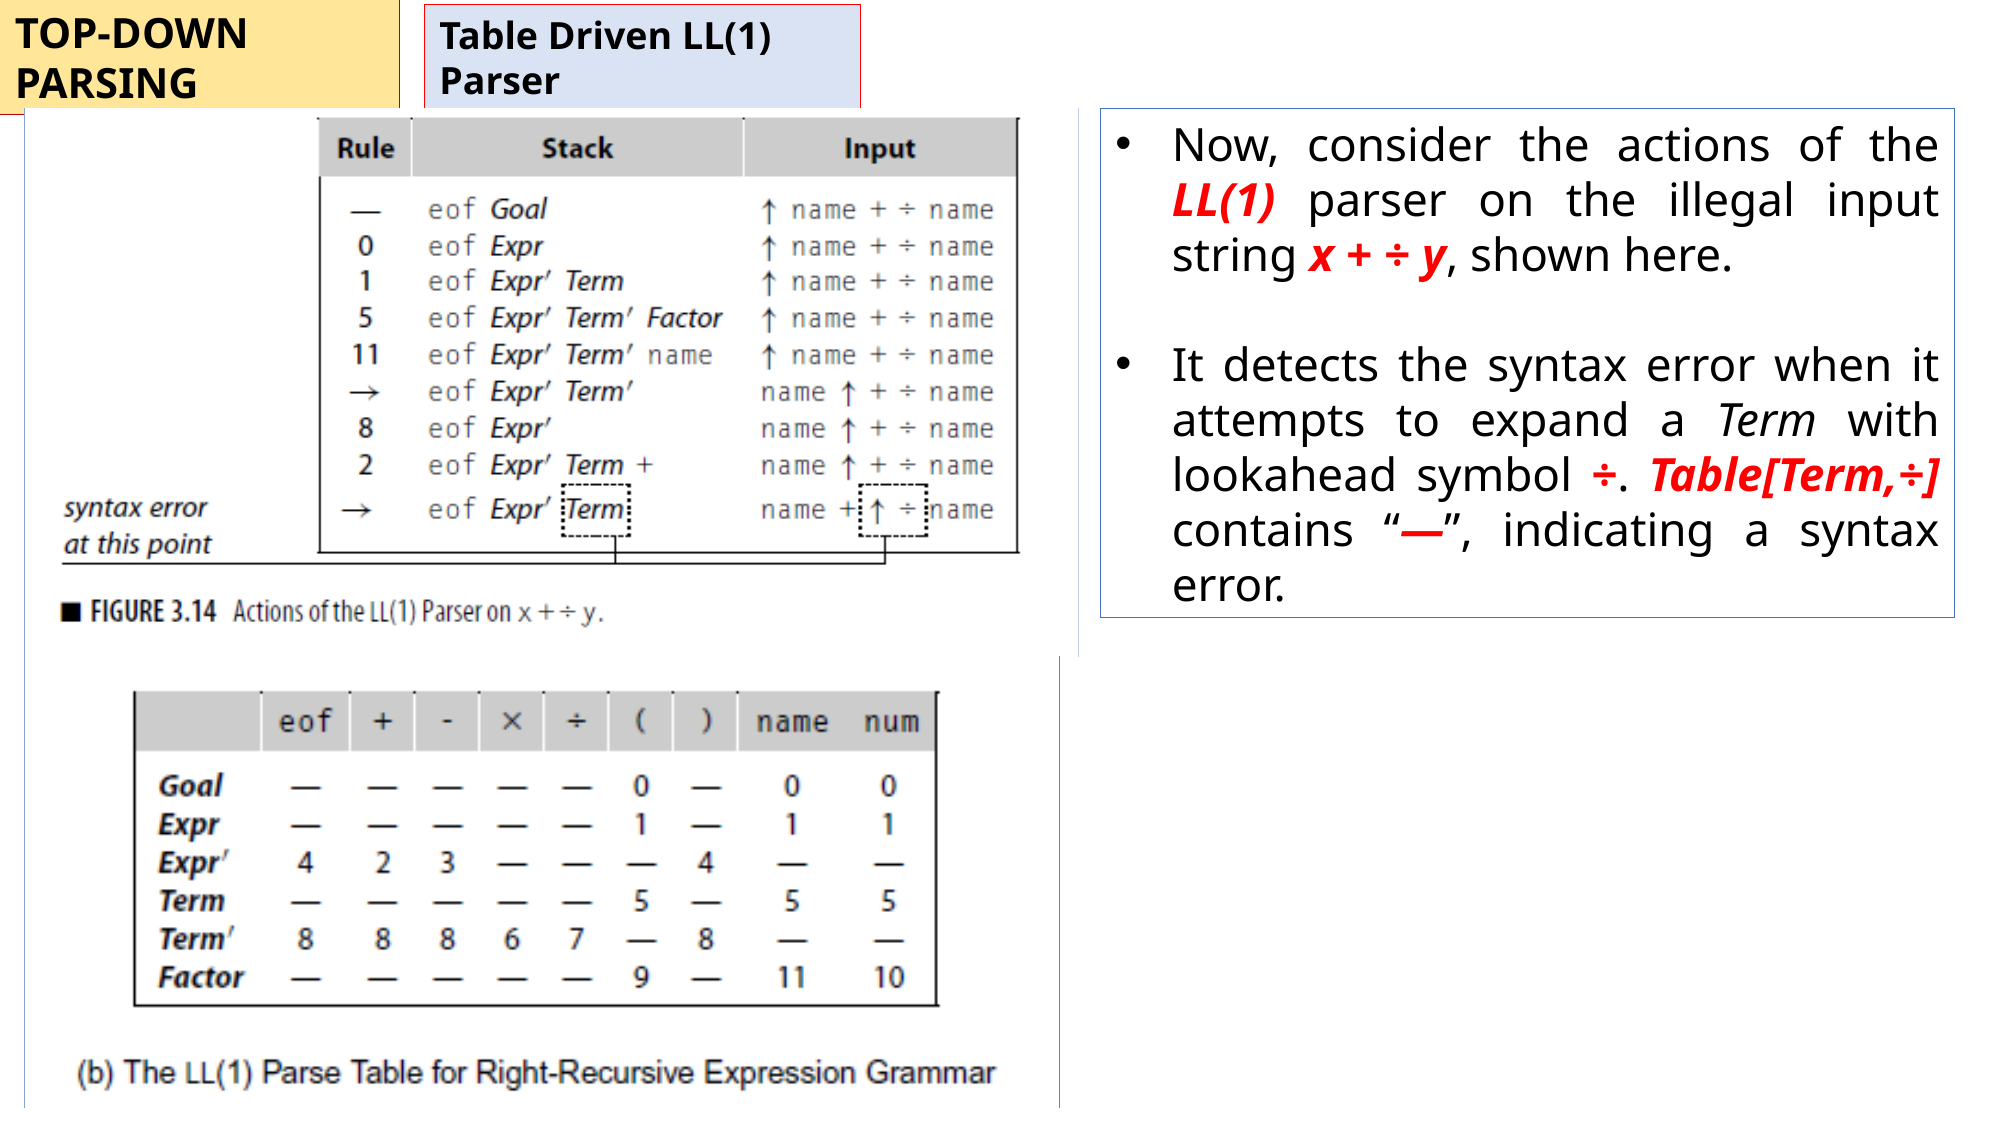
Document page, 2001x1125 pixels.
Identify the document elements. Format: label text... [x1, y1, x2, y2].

text_box TOP-DOWN PARSING [0, 0, 400, 115]
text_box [24, 656, 1060, 1108]
text_box Table Driven LL(1) Parser [424, 4, 861, 107]
text_box Now, consider the actions of the LL(1) parser on the illegal input string x + ÷ y, shown here. It detects the syntax error when it attempts to expand a Term with lookahead symbol ÷. Table[Term,÷] contains “—”, indicating a syntax error. [1100, 108, 1955, 618]
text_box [24, 107, 1079, 657]
